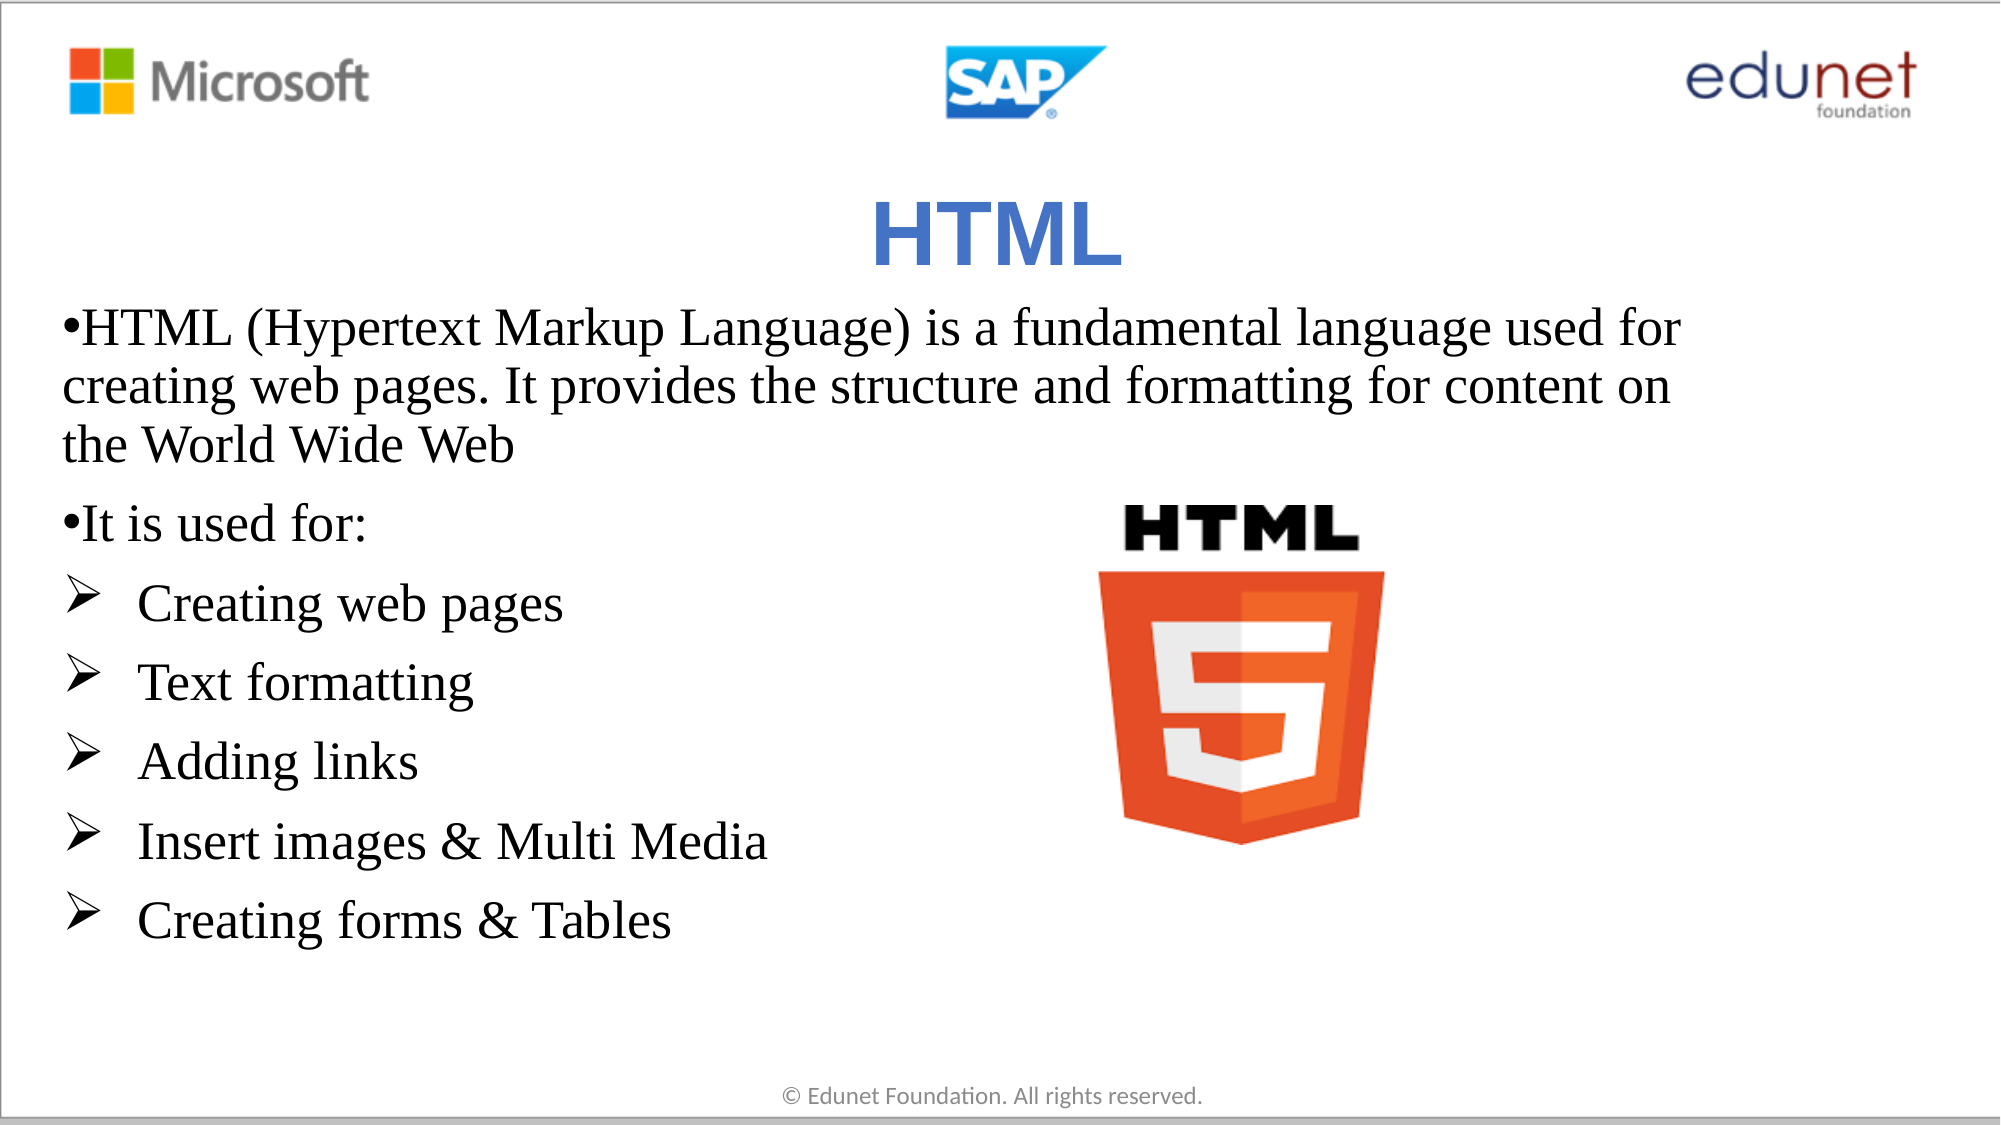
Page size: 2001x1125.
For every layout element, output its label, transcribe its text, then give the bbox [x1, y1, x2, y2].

subtitle HTML (Hypertext Markup Language) is a fundamental language used for creating web pages. It provides the structure and formatting for content on the World Wide Web It is used for: Creating web pages Text formatting Adding links Insert images & Multi Media Creating forms & Tables [47, 290, 1790, 1014]
footer © Edunet Foundation. All rights reserved. [655, 1065, 1331, 1125]
picture [0, 0, 2001, 1125]
title HTML [247, 158, 1748, 290]
